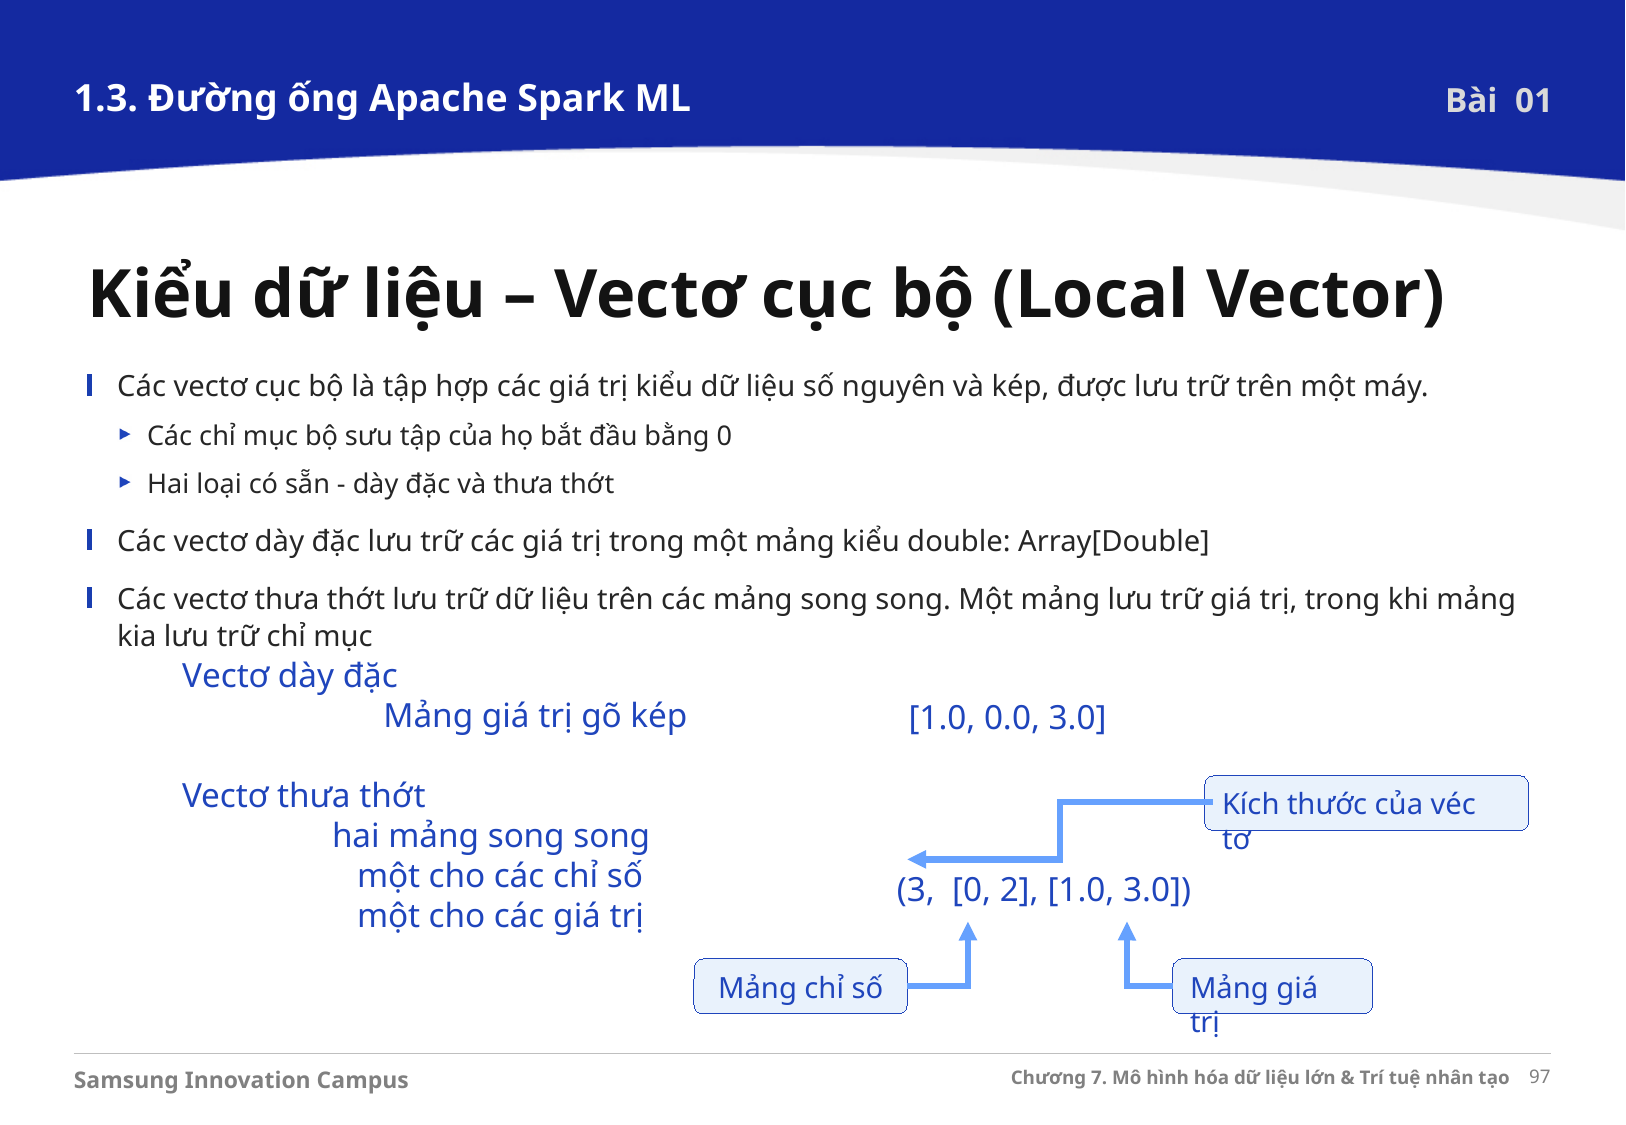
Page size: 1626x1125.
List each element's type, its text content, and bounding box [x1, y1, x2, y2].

list 1.3. Đường ống Apache Spark ML [73, 73, 980, 119]
list Các vectơ cục bộ là tập hợp các giá trị kiểu dữ liệu số nguyên và kép, được lưu trữ trên một máy. Các chỉ mục bộ sưu tập của họ bắt đầu bằng 0 Hai loại có sẵn - dày đặc và thưa thớt Các vectơ dày đặc lưu trữ các giá trị trong một mảng kiểu double: Array[Double] Các vectơ thưa thớt lưu trữ dữ liệu trên các mảng song song. Một mảng lưu trữ giá trị, trong khi mảng kia lưu trữ chỉ mục [87, 365, 1531, 516]
list Kiểu dữ liệu – Vectơ cục bộ (Local Vector) [87, 249, 1531, 331]
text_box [167, 646, 1521, 1015]
picture [0, 0, 1625, 1125]
list Bài 01 [1423, 79, 1554, 120]
